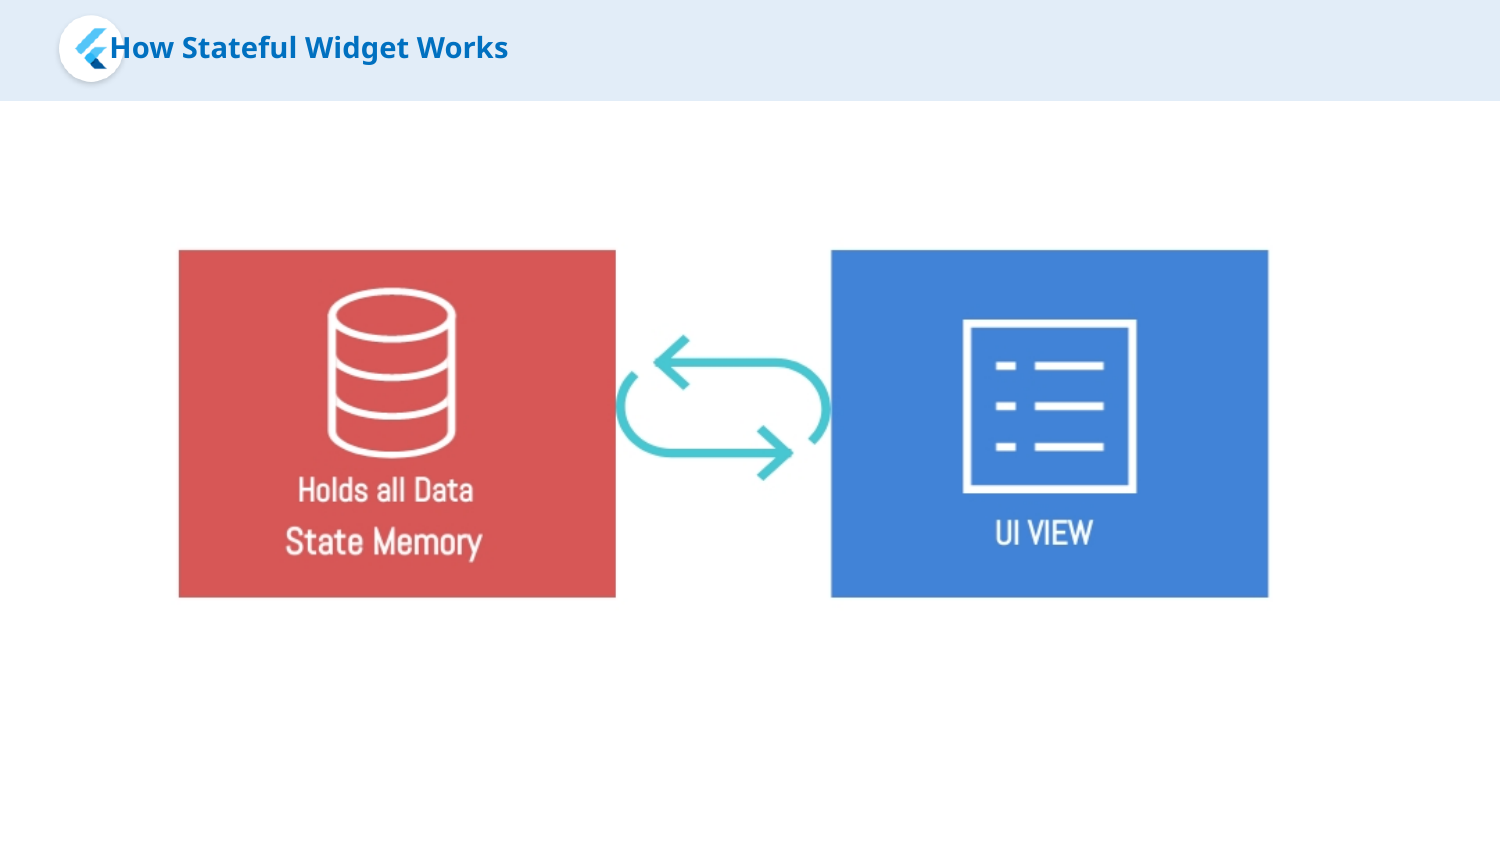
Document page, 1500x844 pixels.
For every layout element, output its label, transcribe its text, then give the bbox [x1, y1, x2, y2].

text_box How Stateful Widget Works [94, 21, 532, 72]
picture [0, 0, 1500, 844]
